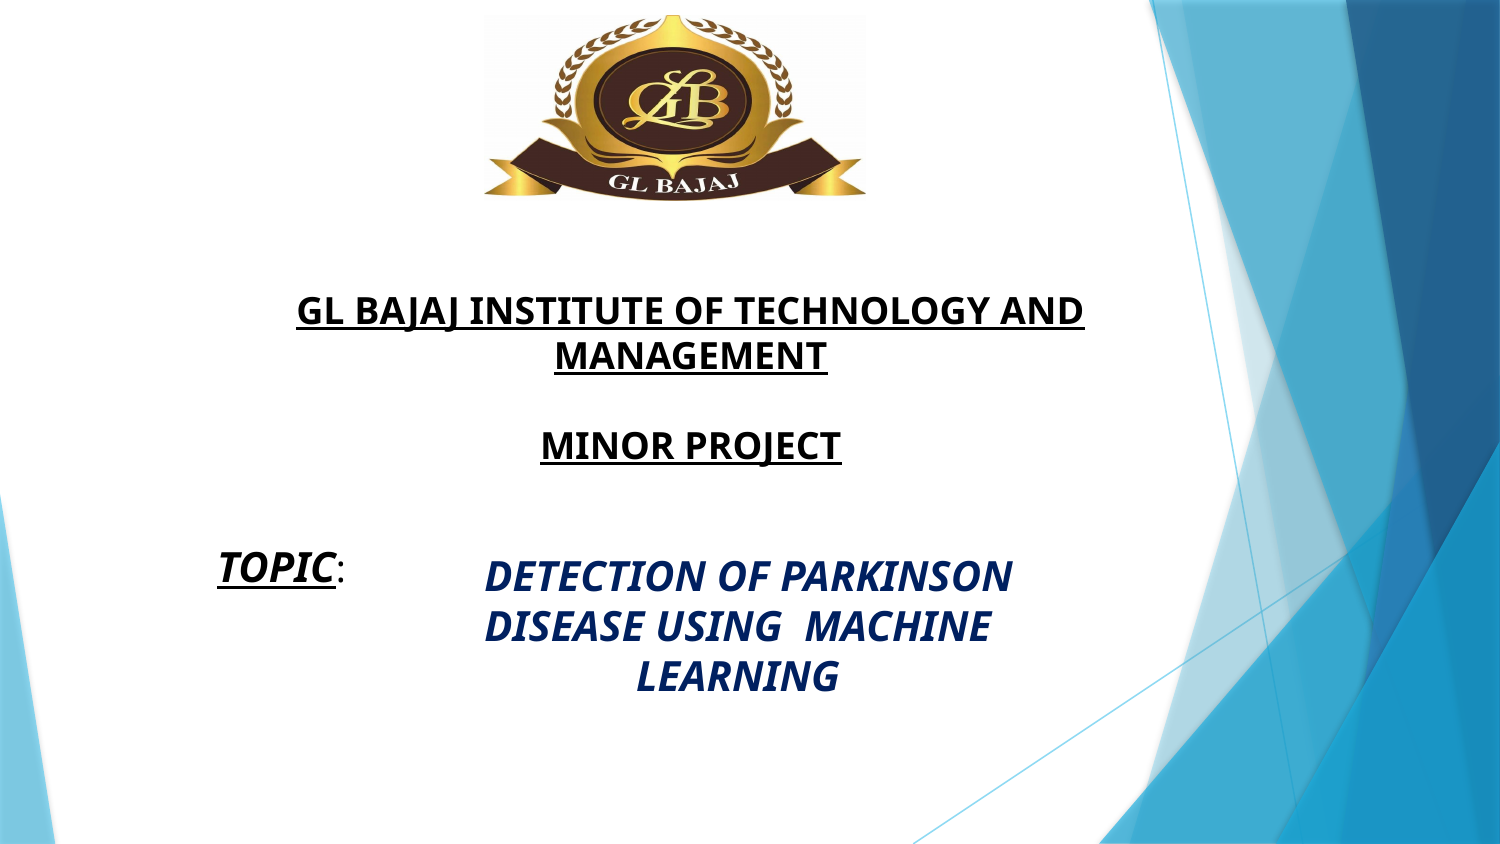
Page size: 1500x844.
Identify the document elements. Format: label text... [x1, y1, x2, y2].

text_box DETECTION OF PARKINSON DISEASE USING MACHINE LEARNING [393, 534, 1083, 760]
text_box GL BAJAJ INSTITUTE OF TECHNOLOGY AND MANAGEMENT MINOR PROJECT [240, 54, 1141, 520]
text_box TOPIC: [202, 483, 609, 599]
picture [483, 14, 867, 202]
